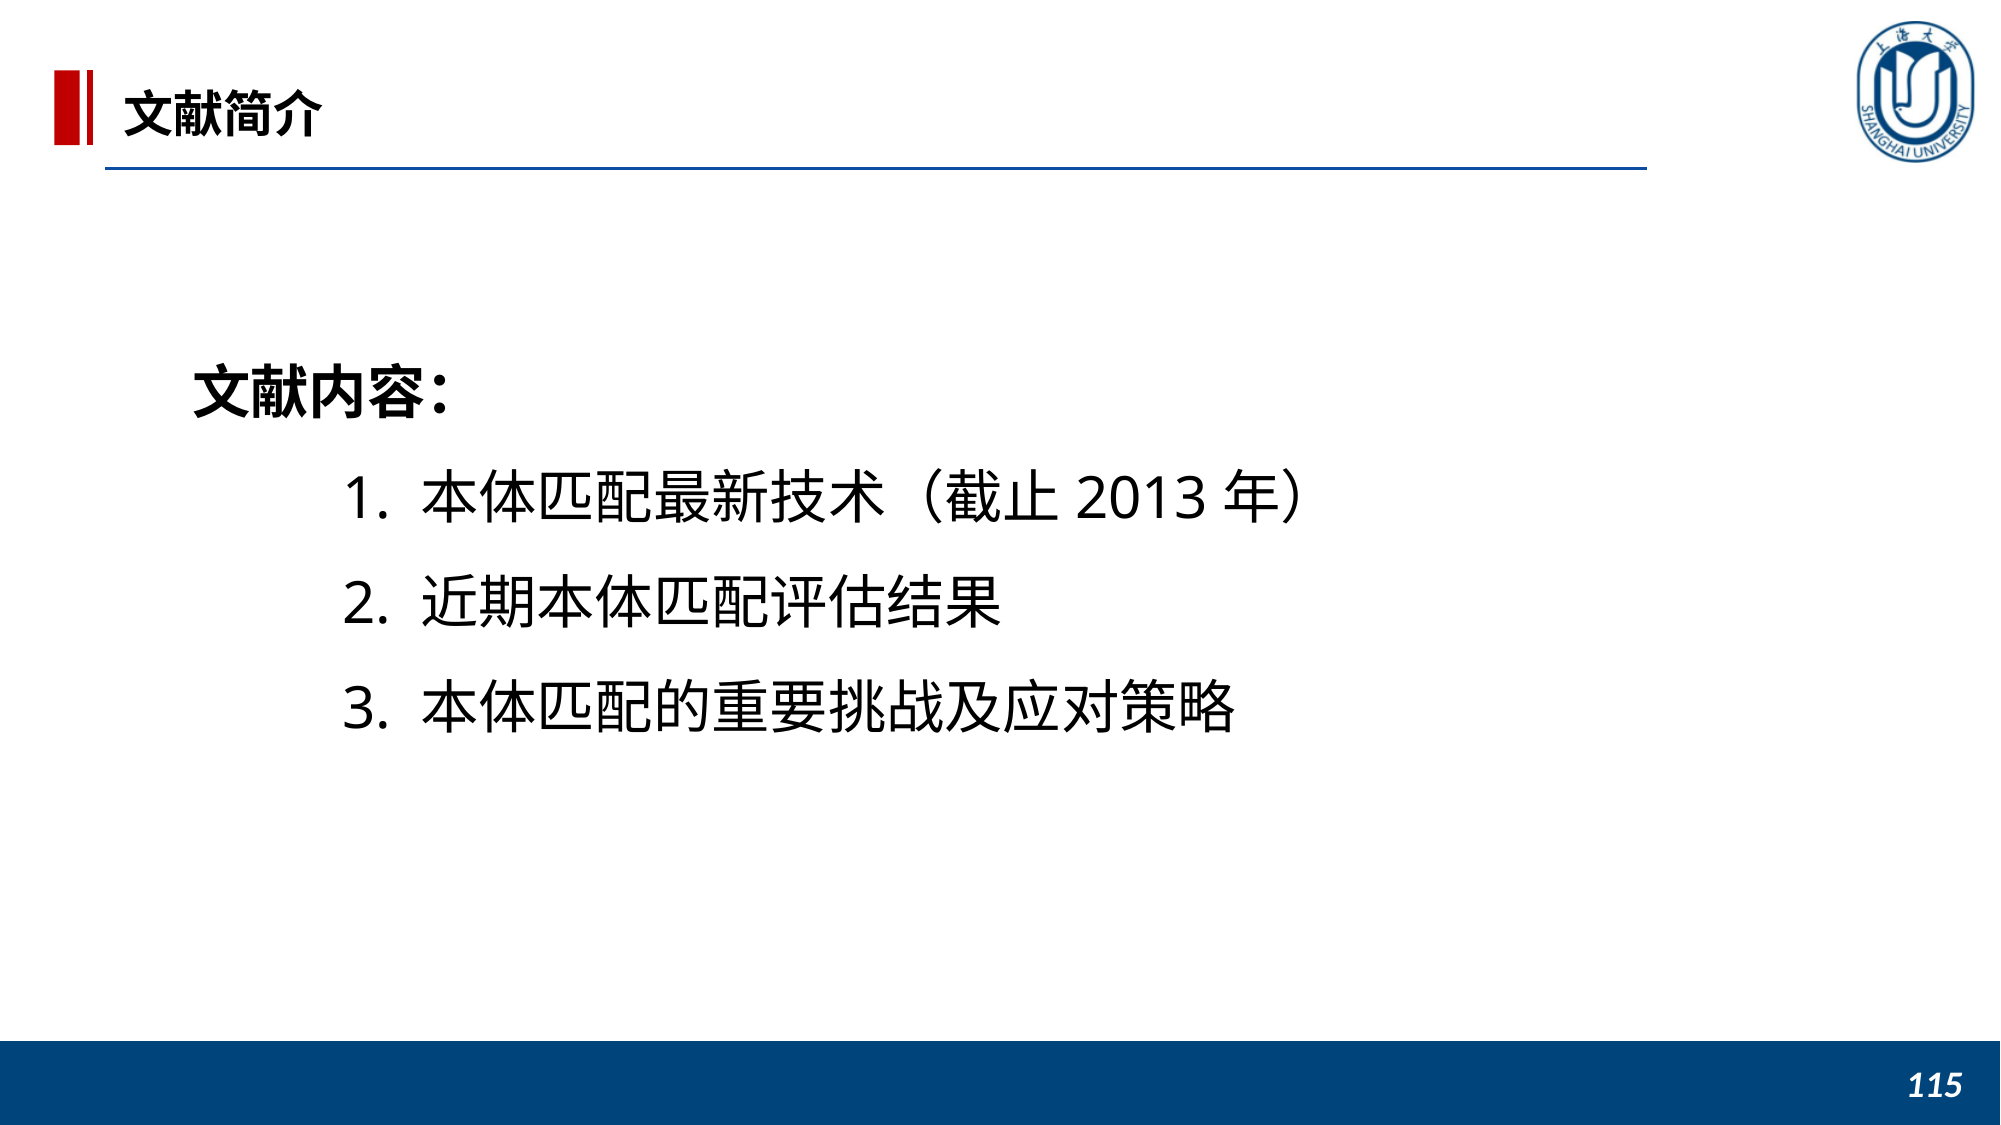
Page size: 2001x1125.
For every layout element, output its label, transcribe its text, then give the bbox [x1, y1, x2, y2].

slide_number 115 [1762, 1052, 1978, 1113]
text_box 文献简介 [109, 74, 339, 150]
picture [1855, 21, 1978, 163]
text_box 文献内容： 1. 本体匹配最新技术（截止2013年） 2. 近期本体匹配评估结果 3. 本体匹配的重要挑战及应对策略 [177, 312, 1673, 748]
